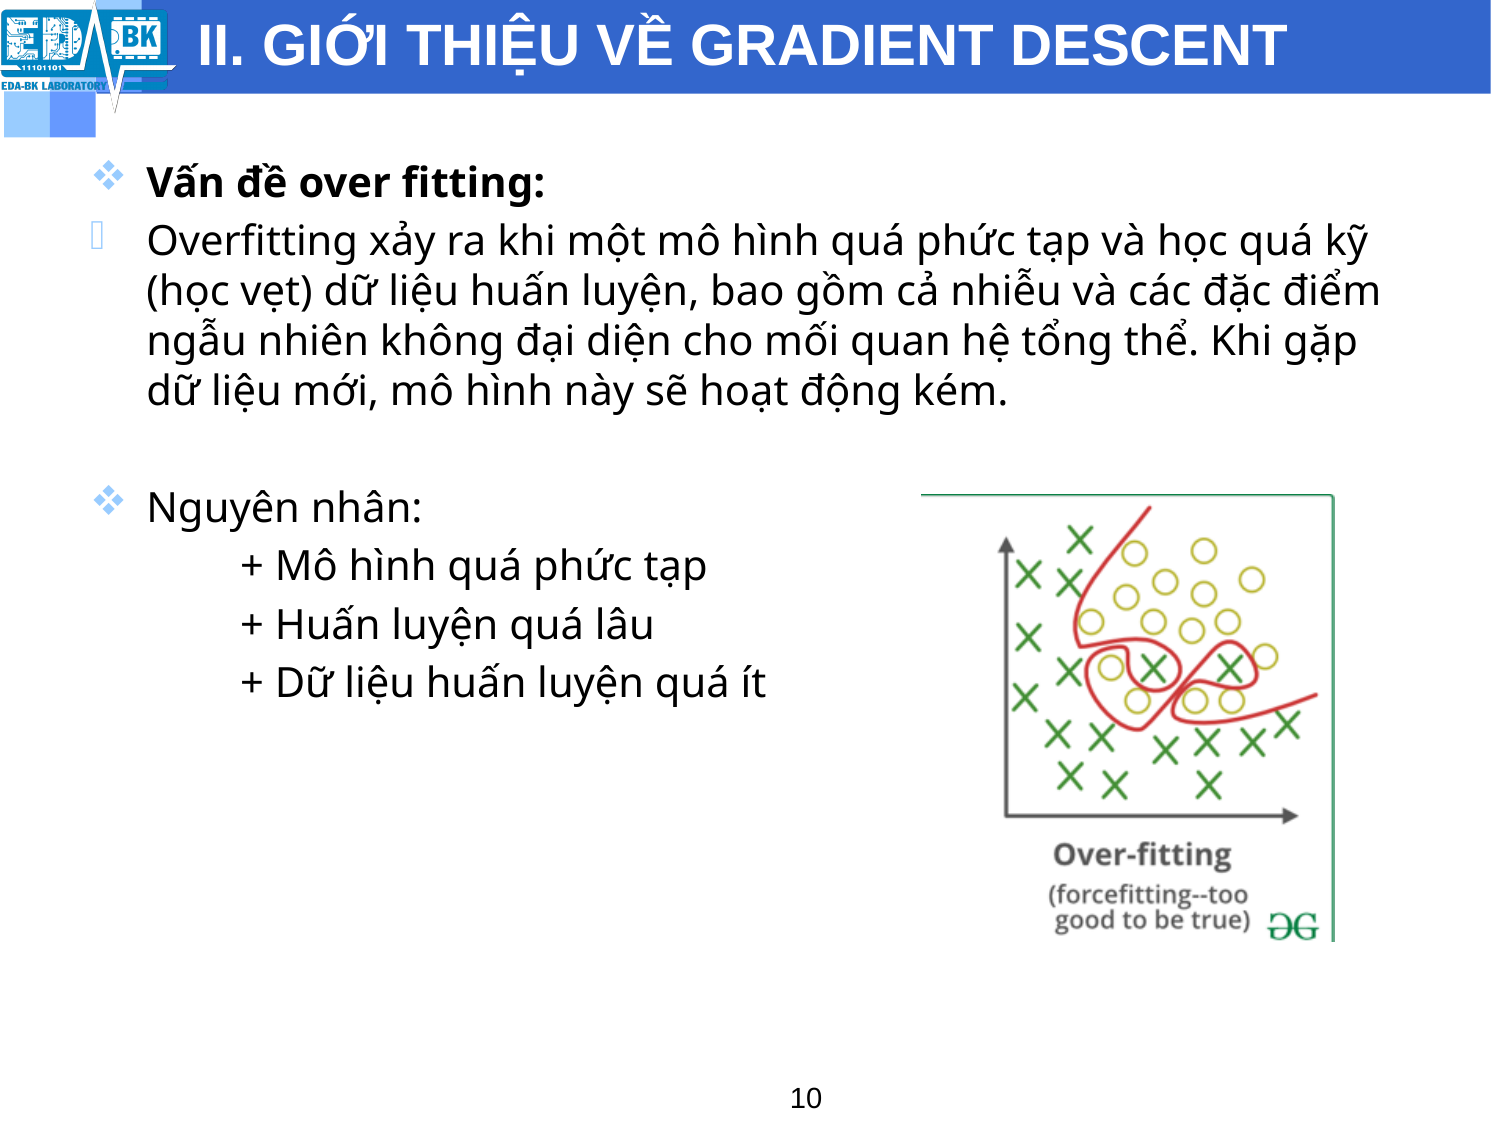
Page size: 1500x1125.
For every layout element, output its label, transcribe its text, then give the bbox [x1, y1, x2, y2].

slide_number 10 [487, 1072, 838, 1125]
list Vấn đề over fitting: Overfitting xảy ra khi một mô hình quá phức tạp và học quá kỹ (học vẹt) dữ liệu huấn luyện, bao gồm cả nhiễu và các đặc điểm ngẫu nhiên không đại diện cho mối quan hệ tổng thể. Khi gặp dữ liệu mới, mô hình này sẽ hoạt động kém. Nguyên nhân: + Mô hình quá phức tạp + Huấn luyện quá lâu + Dữ liệu huấn luyện quá ít [75, 148, 1425, 1063]
title II. GIỚI THIỆU VỀ GRADIENT DESCENT [182, 10, 1396, 74]
picture [921, 494, 1335, 942]
picture [0, 0, 177, 120]
